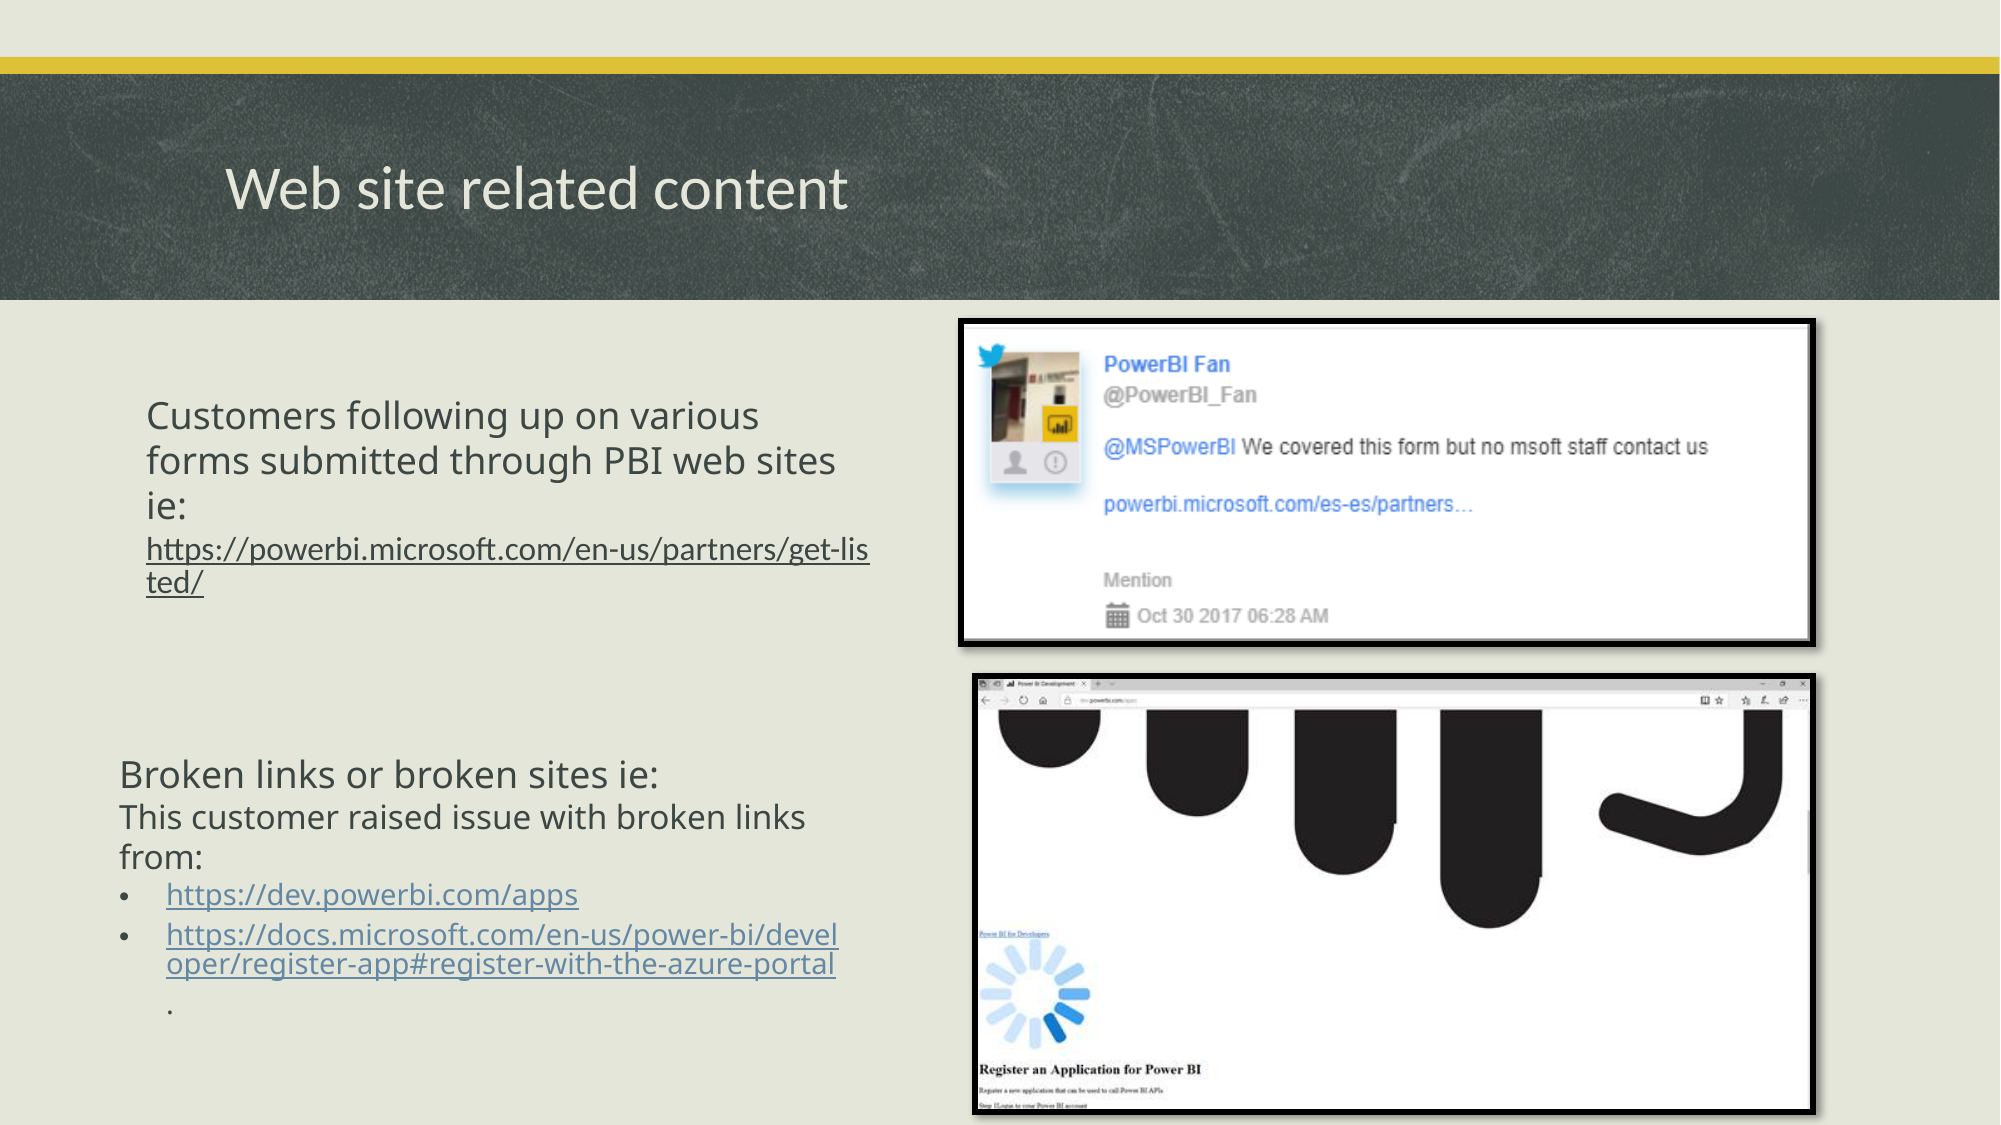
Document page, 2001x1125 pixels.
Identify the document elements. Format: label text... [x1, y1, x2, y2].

text_box Customers following up on various forms submitted through PBI web sites ie: https://powerbi.microsoft.com/en-us/partners/get-listed/ [131, 384, 886, 615]
picture [0, 74, 2000, 300]
picture [978, 678, 1810, 1109]
title Web site related content [210, 76, 1790, 300]
text_box Broken links or broken sites ie: This customer raised issue with broken links from: https://dev.powerbi.com/apps https://docs.microsoft.com/en-us/power-bi/developer/register-app#register-with-the-azure-portal. [104, 744, 859, 1044]
picture [964, 324, 1810, 642]
